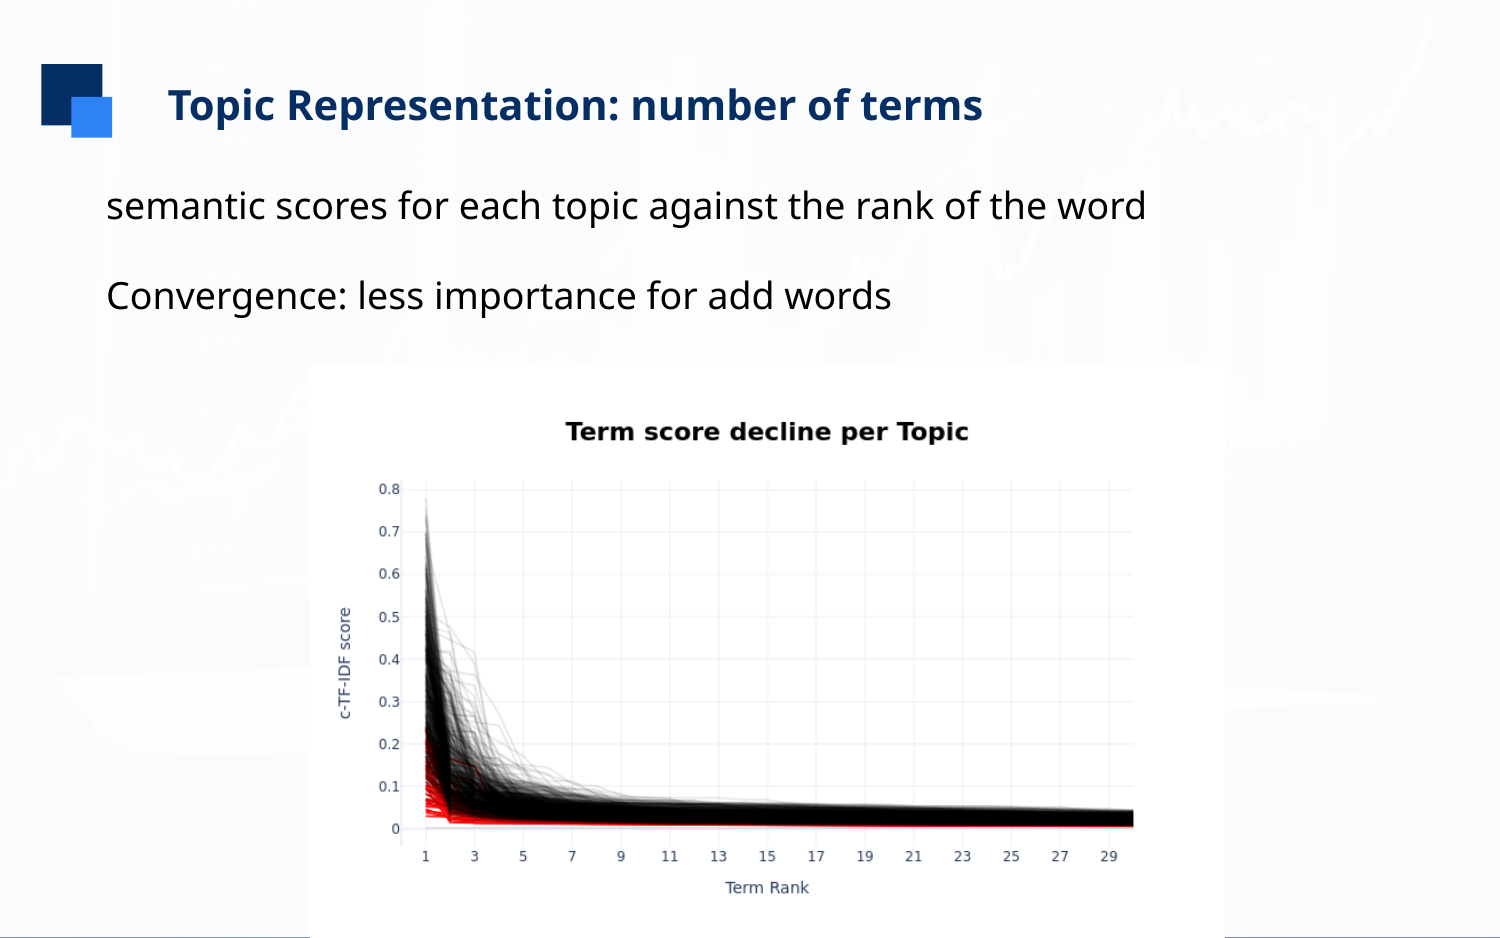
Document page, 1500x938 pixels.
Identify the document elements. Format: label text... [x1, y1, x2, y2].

picture [310, 366, 1225, 938]
text_box [69, 95, 114, 140]
text_box [39, 62, 104, 127]
text_box semantic scores for each topic against the rank of the word Convergence: less importance for add words [91, 174, 1302, 325]
text_box Topic Representation: number of terms [152, 71, 1183, 137]
